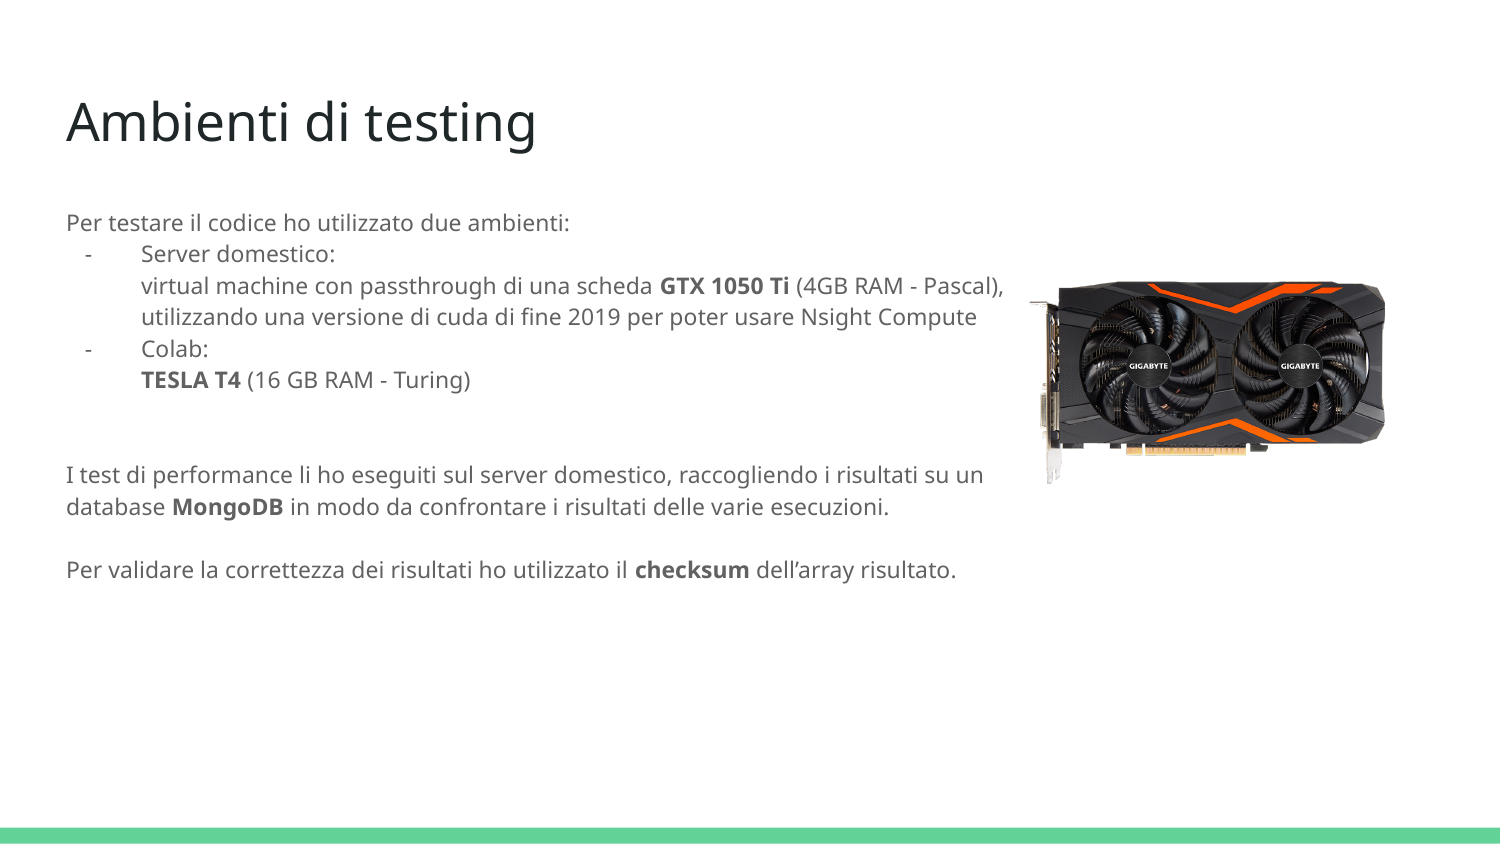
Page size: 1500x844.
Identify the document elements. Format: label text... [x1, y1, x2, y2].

picture [1029, 280, 1385, 484]
title Ambienti di testing [51, 72, 1449, 167]
list Per testare il codice ho utilizzato due ambienti: Server domestico: virtual machine con passthrough di una scheda GTX 1050 Ti (4GB RAM - Pascal), utilizzando una versione di cuda di fine 2019 per poter usare Nsight Compute Colab: TESLA T4 (16 GB RAM - Turing) I test di performance li ho eseguiti sul server domestico, raccogliendo i risultati su un database MongoDB in modo da confrontare i risultati delle varie esecuzioni. Per validare la correttezza dei risultati ho utilizzato il checksum dell’array risultato. [51, 189, 1030, 750]
